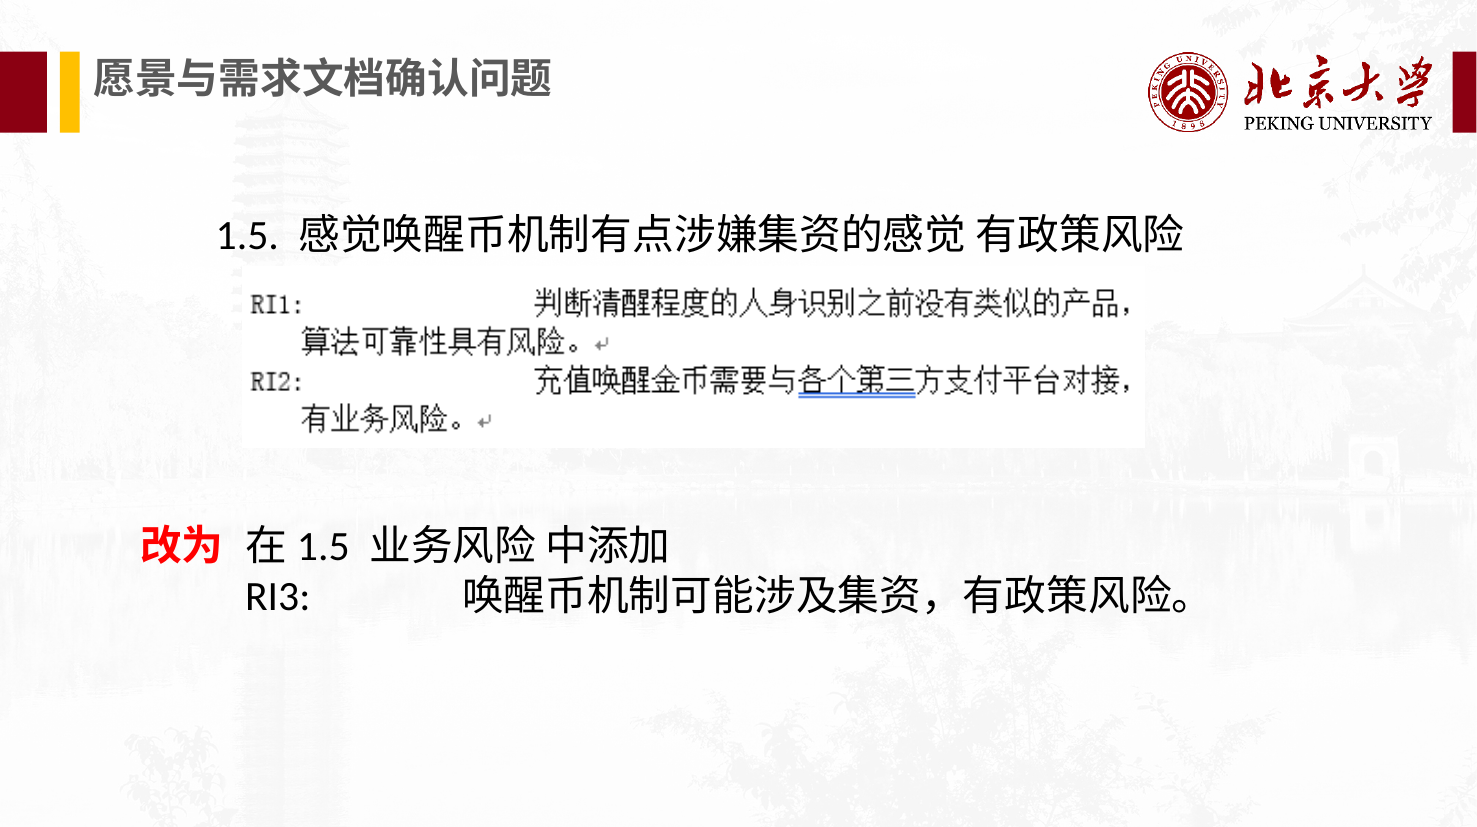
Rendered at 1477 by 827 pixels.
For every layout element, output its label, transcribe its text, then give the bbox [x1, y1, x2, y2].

text_box [1450, 50, 1477, 135]
text_box [58, 50, 82, 135]
text_box 1.5. 感觉唤醒币机制有点涉嫌集资的感觉 有政策风险 [200, 200, 1276, 266]
text_box 愿景与需求文档确认问题 [93, 52, 585, 103]
text_box [0, 50, 49, 135]
text_box 在1.5 业务风险 中添加 RI3: 唤醒币机制可能涉及集资，有政策风险。 [230, 511, 1306, 627]
picture [0, 0, 1477, 827]
text_box 改为 [125, 511, 249, 577]
